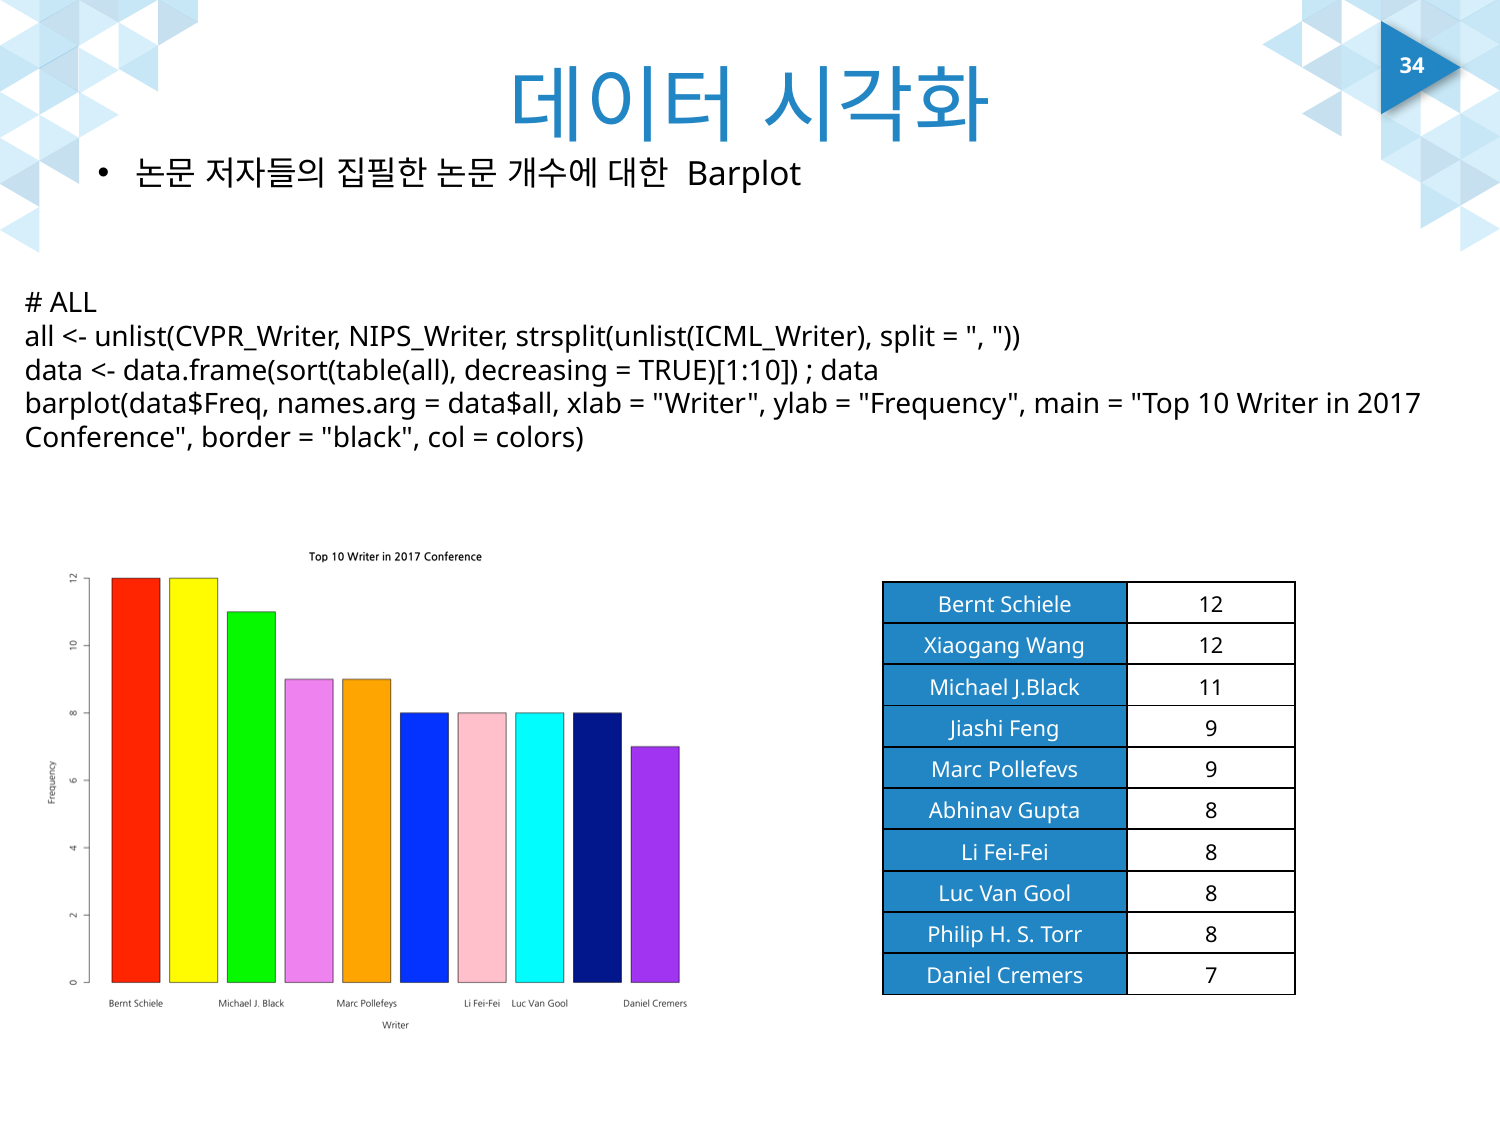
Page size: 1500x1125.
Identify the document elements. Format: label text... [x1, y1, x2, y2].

table_cell 8 [1128, 872, 1294, 911]
table_cell Daniel Cremers [884, 954, 1126, 994]
table_cell 12 [1128, 624, 1294, 663]
table_cell Luc Van Gool [884, 872, 1126, 911]
table_cell 8 [1128, 830, 1294, 870]
table_cell Li Fei-Fei [884, 830, 1126, 870]
table_cell Michael J.Black [884, 665, 1126, 705]
picture [46, 534, 720, 1041]
text_box # ALL all <- unlist(CVPR_Writer, NIPS_Writer, strsplit(unlist(ICML_Writer), split = ", ")) data <- data.frame(sort(table(all), decreasing = TRUE)[1:10]) ; data barplot(data$Freq, names.arg = data$all, xlab = "Writer", ylab = "Frequency", main = "Top 10 Writer in 2017 Conference", border = "black", col = colors) [9, 277, 1491, 461]
table_cell 9 [1128, 706, 1294, 746]
table_cell 9 [1128, 748, 1294, 787]
table_cell Jiashi Feng [884, 706, 1126, 746]
table_cell Philip H. S. Torr [884, 913, 1126, 952]
table_cell 7 [1128, 954, 1294, 994]
text_box 논문 저자들의 집필한 논문 개수에 대한 Barplot [82, 148, 1377, 208]
title 데이터 시각화 [103, 0, 1397, 218]
slide_number 34 [1370, 44, 1454, 90]
table_cell 8 [1128, 789, 1294, 828]
table_cell Xiaogang Wang [884, 624, 1126, 663]
table_cell Abhinav Gupta [884, 789, 1126, 828]
table_cell 8 [1128, 913, 1294, 952]
table_header 12 [1128, 583, 1294, 622]
table_cell Marc Pollefevs [884, 748, 1126, 787]
table_header Bernt Schiele [884, 583, 1126, 622]
table_cell 11 [1128, 665, 1294, 705]
